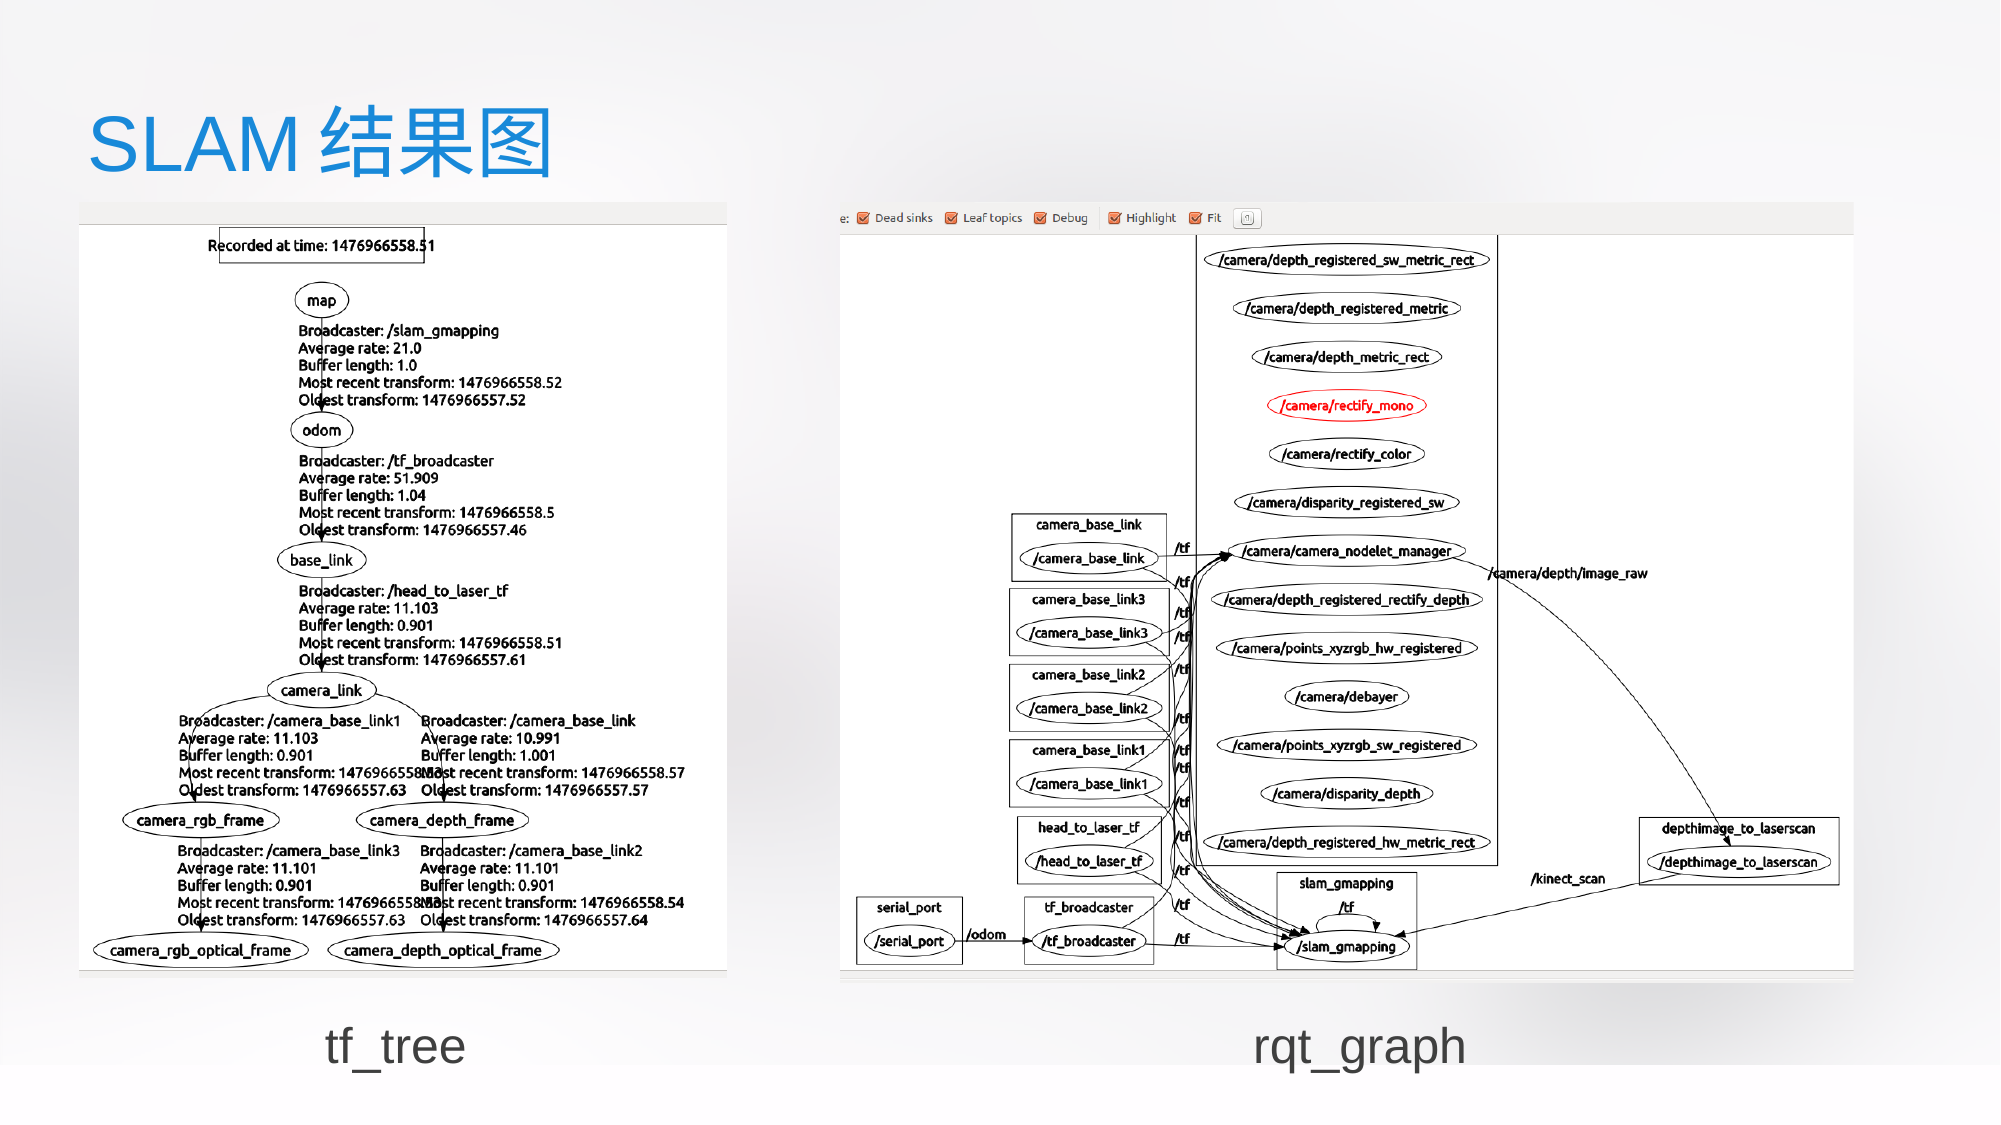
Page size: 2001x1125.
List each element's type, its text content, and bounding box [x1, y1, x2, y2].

text_box SLAM结果图 [72, 72, 609, 203]
picture [0, 0, 2001, 1125]
text_box rqt_graph [1238, 1005, 1519, 1081]
text_box tf_tree [310, 1005, 496, 1081]
